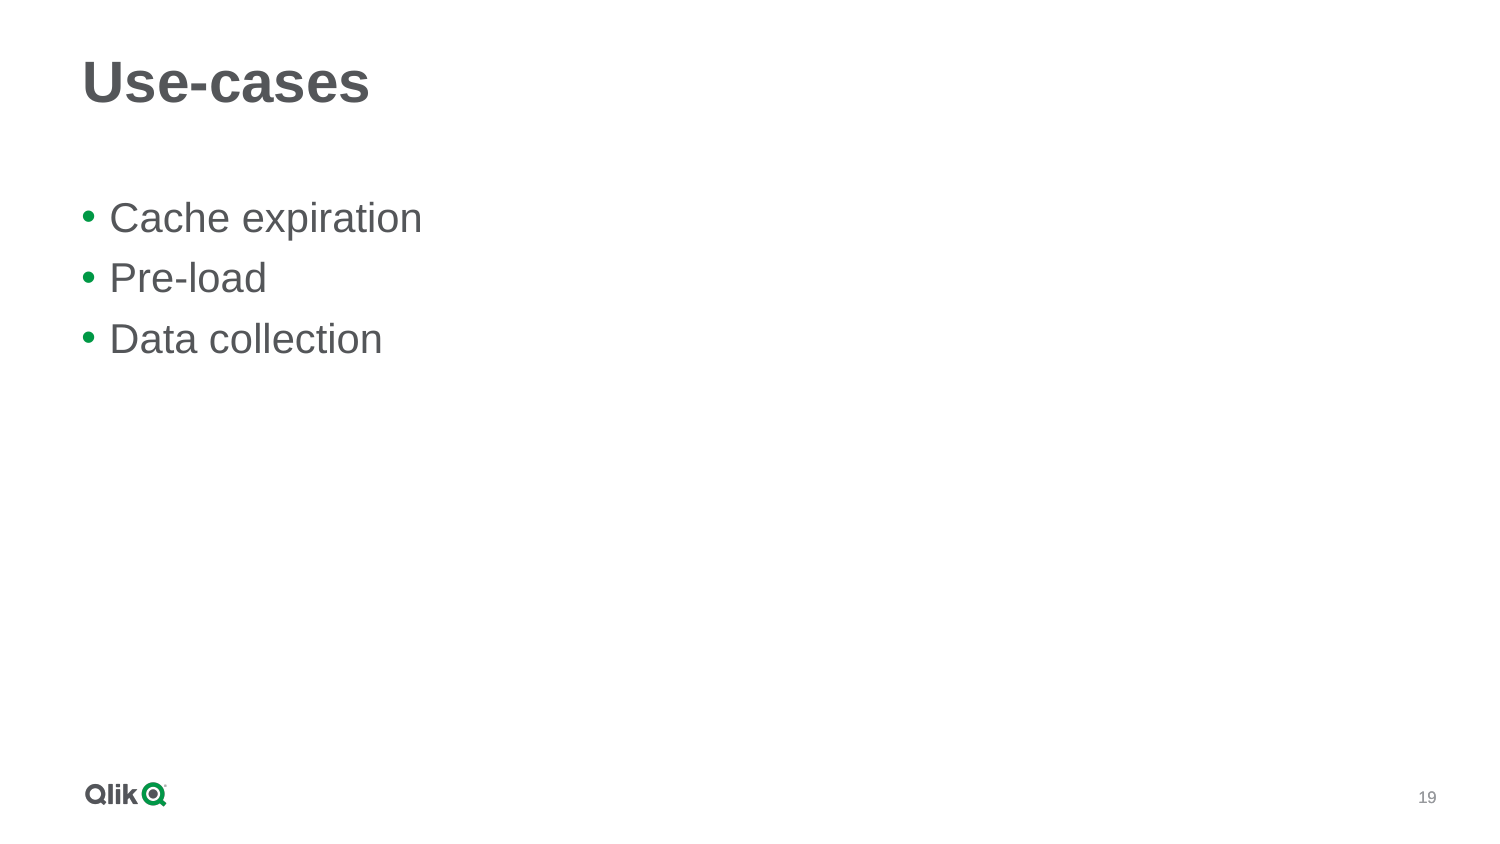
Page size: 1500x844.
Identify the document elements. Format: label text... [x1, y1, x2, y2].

picture [81, 778, 172, 810]
list Cache expiration Pre-load Data collection [81, 196, 1413, 747]
title Use-cases [82, 45, 1413, 130]
